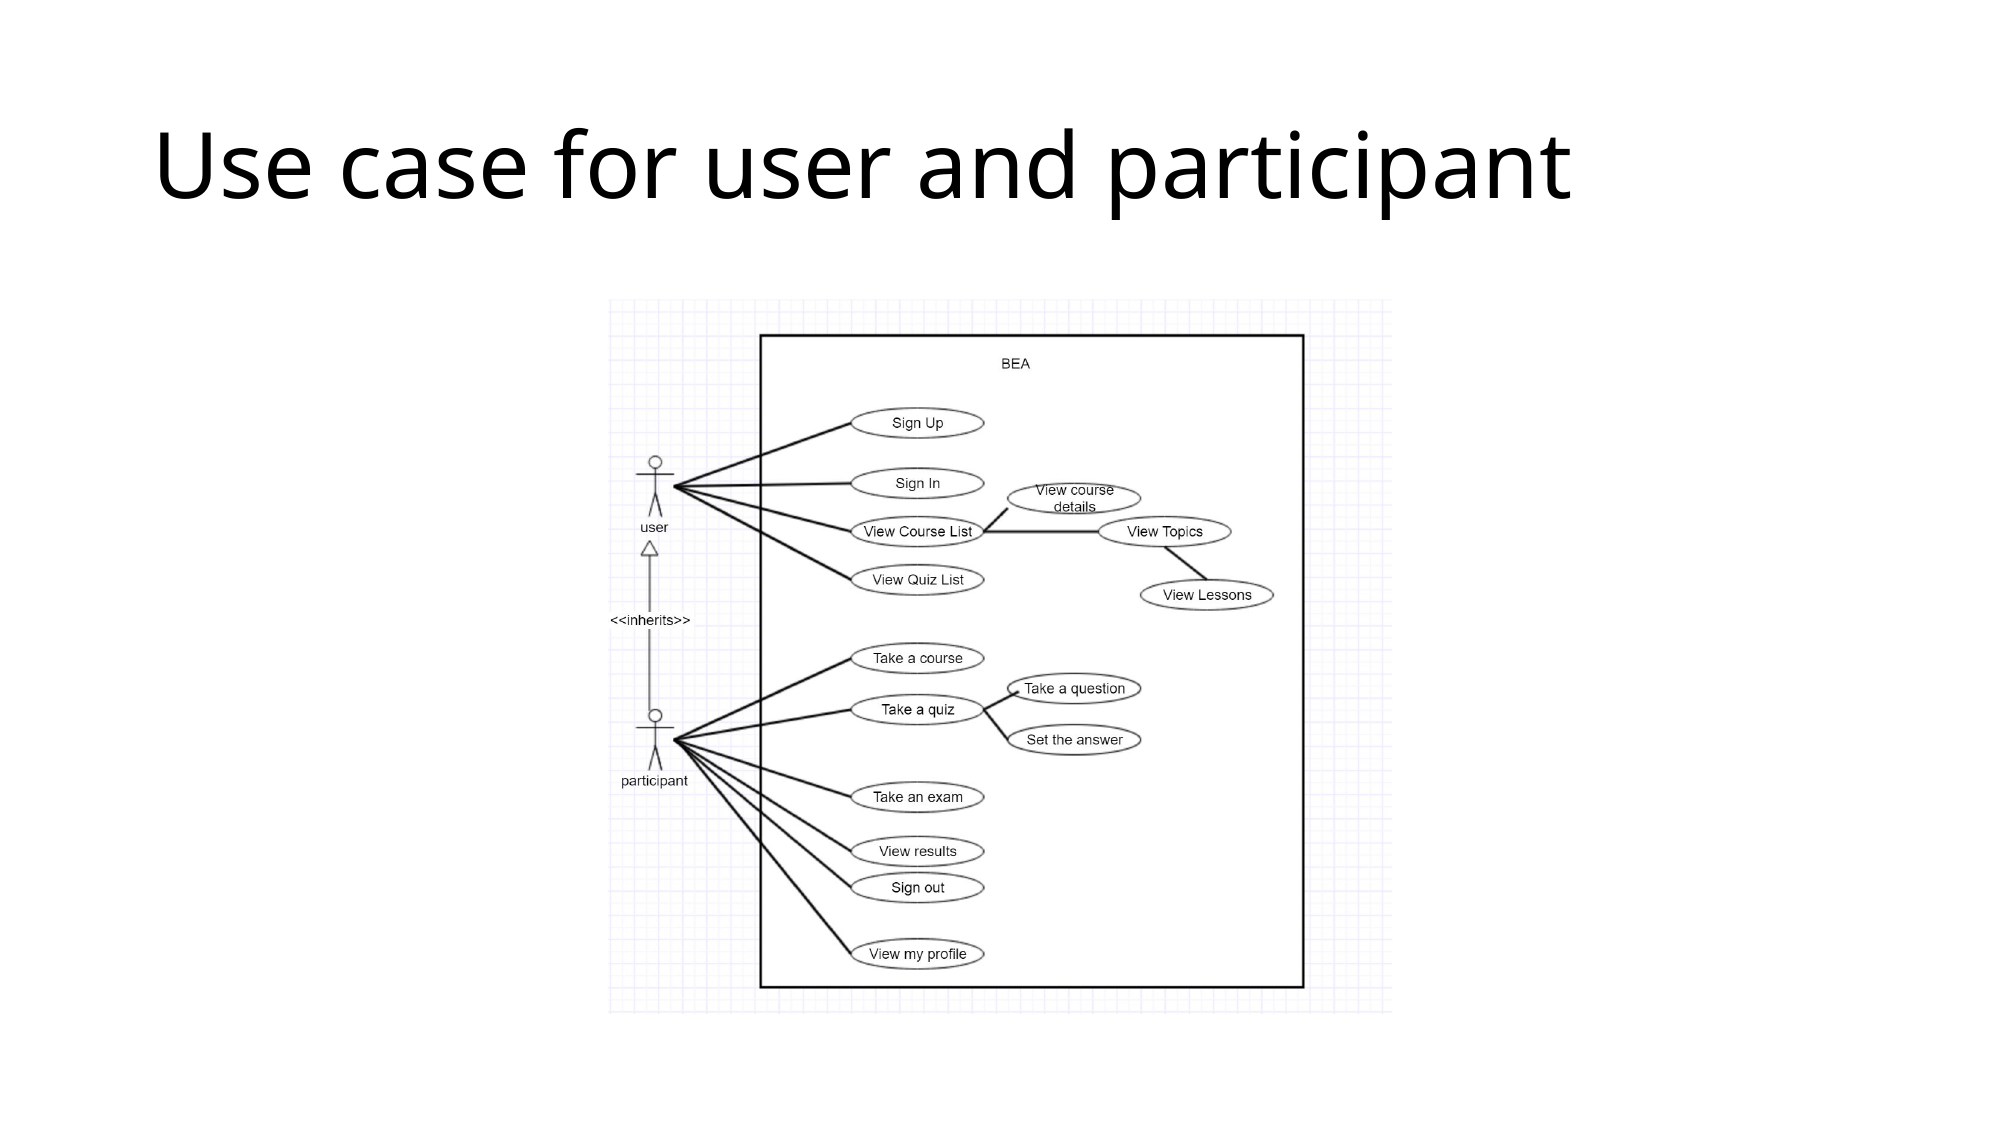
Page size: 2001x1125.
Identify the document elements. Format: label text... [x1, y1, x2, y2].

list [607, 299, 1393, 1014]
title Use case for user and participant [137, 59, 1863, 278]
